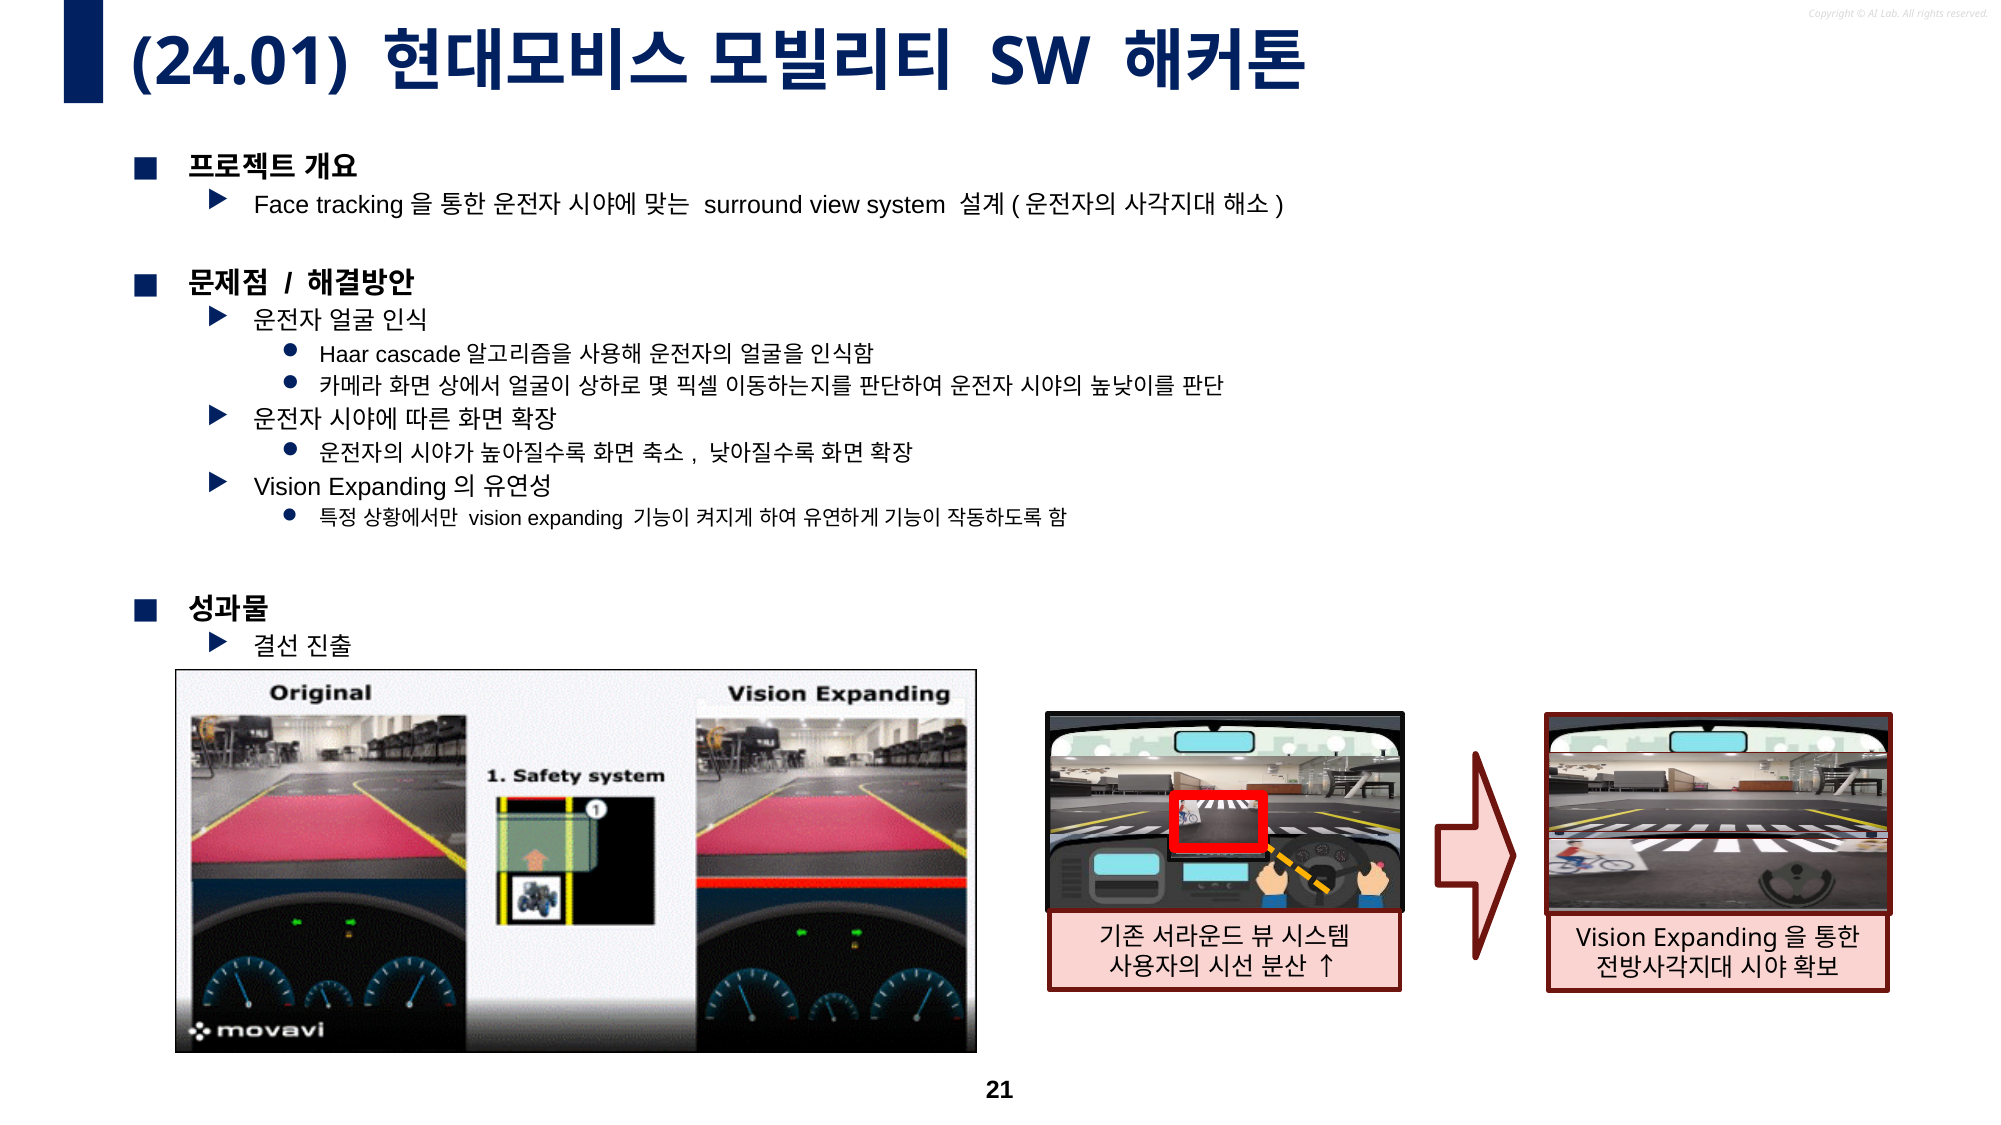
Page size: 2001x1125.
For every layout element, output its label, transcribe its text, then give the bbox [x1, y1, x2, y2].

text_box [1049, 715, 1889, 991]
picture [175, 669, 978, 1053]
title (24.01) 현대모비스 모빌리티 SW 해커톤 [117, 12, 1885, 104]
list 프로젝트 개요 Face tracking을 통한 운전자 시야에 맞는 surround view system 설계(운전자의 사각지대 해소) 문제점 / 해결방안 운전자 얼굴 인식 Haar cascade알고리즘을 사용해 운전자의 얼굴을 인식함 카메라 화면 상에서 얼굴이 상하로 몇 픽셀 이동하는지를 판단하여 운전자 시야의 높낮이를 판단 운전자 시야에 따른 화면 확장 운전자의 시야가 높아질수록 화면 축소, 낮아질수록 화면 확장 Vision Expanding의 유연성 특정 상황에서만 vision expanding 기능이 켜지게 하여 유연하게 기능이 작동하도록 함 성과물 결선 진출 [117, 140, 1885, 1032]
